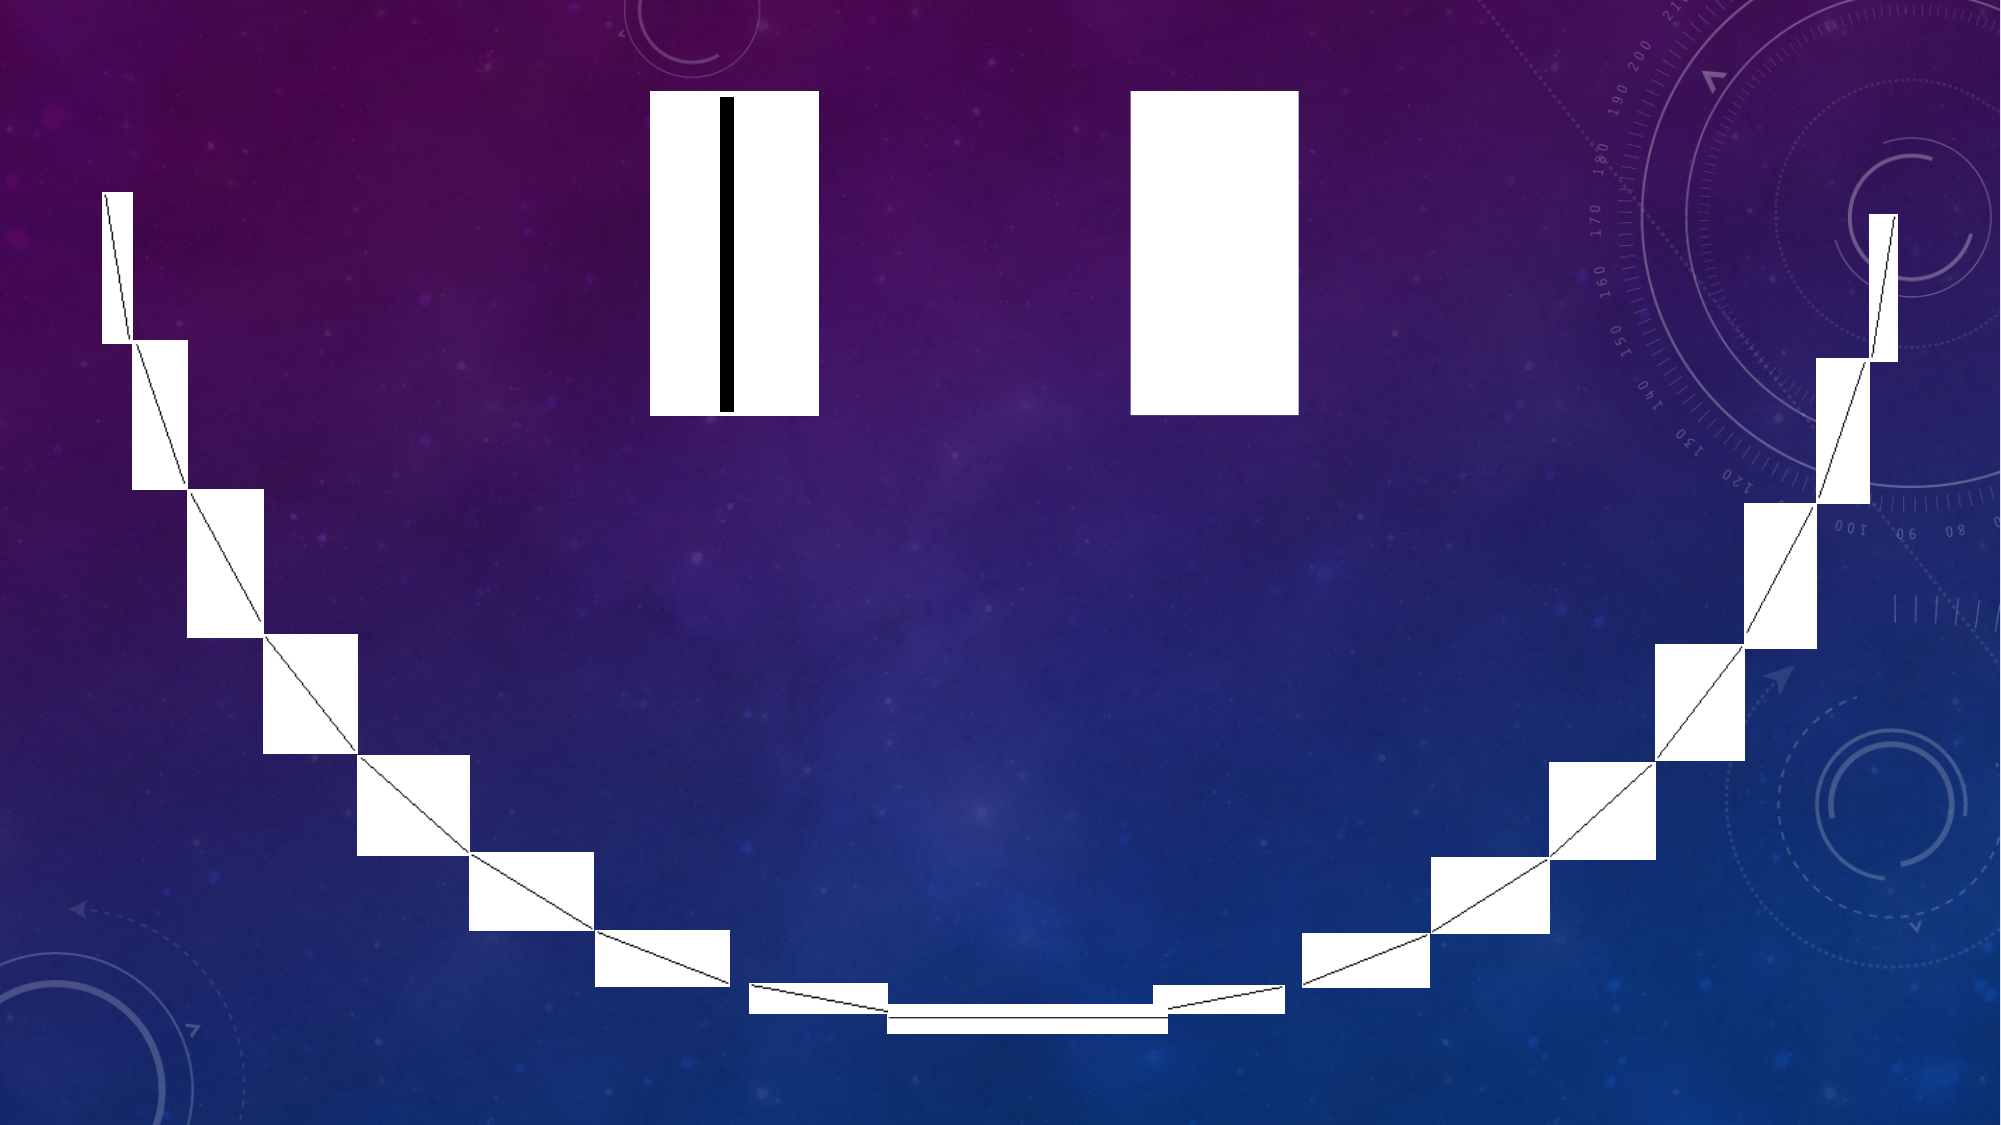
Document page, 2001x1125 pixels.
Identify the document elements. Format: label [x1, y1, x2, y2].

text_box [101, 90, 1899, 1035]
picture [0, 0, 2001, 1125]
